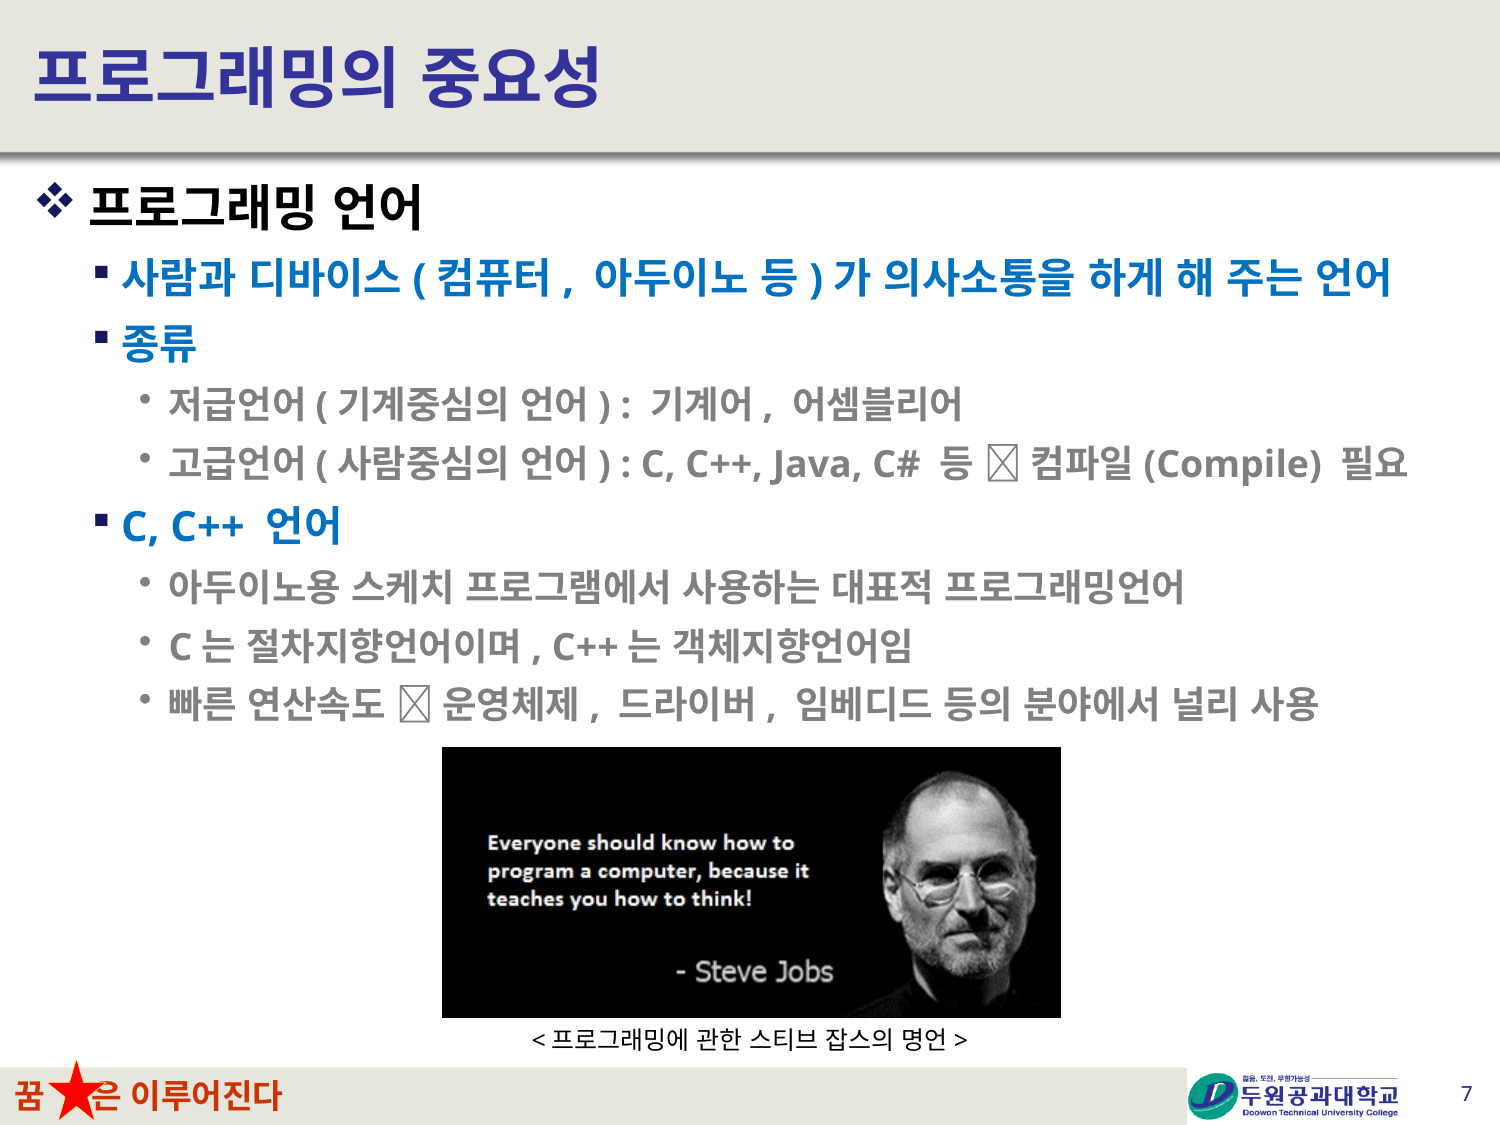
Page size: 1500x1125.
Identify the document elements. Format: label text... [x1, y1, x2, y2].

picture [100, 1085, 113, 1090]
text_box <프로그래밍에 관한 스티브 잡스의 명언> [516, 1026, 983, 1063]
picture [0, 1066, 1400, 1125]
list 프로그래밍 언어 사람과 디바이스(컴퓨터, 아두이노 등)가 의사소통을 하게 해 주는 언어 종류 저급언어(기계중심의 언어) : 기계어, 어셈블리어 고급언어(사람중심의 언어) : C, C++, Java, C# 등  컴파일(Compile) 필요 C, C++ 언어 아두이노용 스케치 프로그램에서 사용하는 대표적 프로그래밍언어 C는 절차지향언어이며, C++는 객체지향언어임 빠른 연산속도  운영체제, 드라이버, 임베디드 등의 분야에서 널리 사용 [17, 160, 1487, 1067]
picture [0, 0, 1500, 173]
title 프로그래밍의 중요성 [17, 8, 1483, 142]
slide_number 7 [1399, 1071, 1488, 1119]
picture [442, 746, 1062, 1018]
